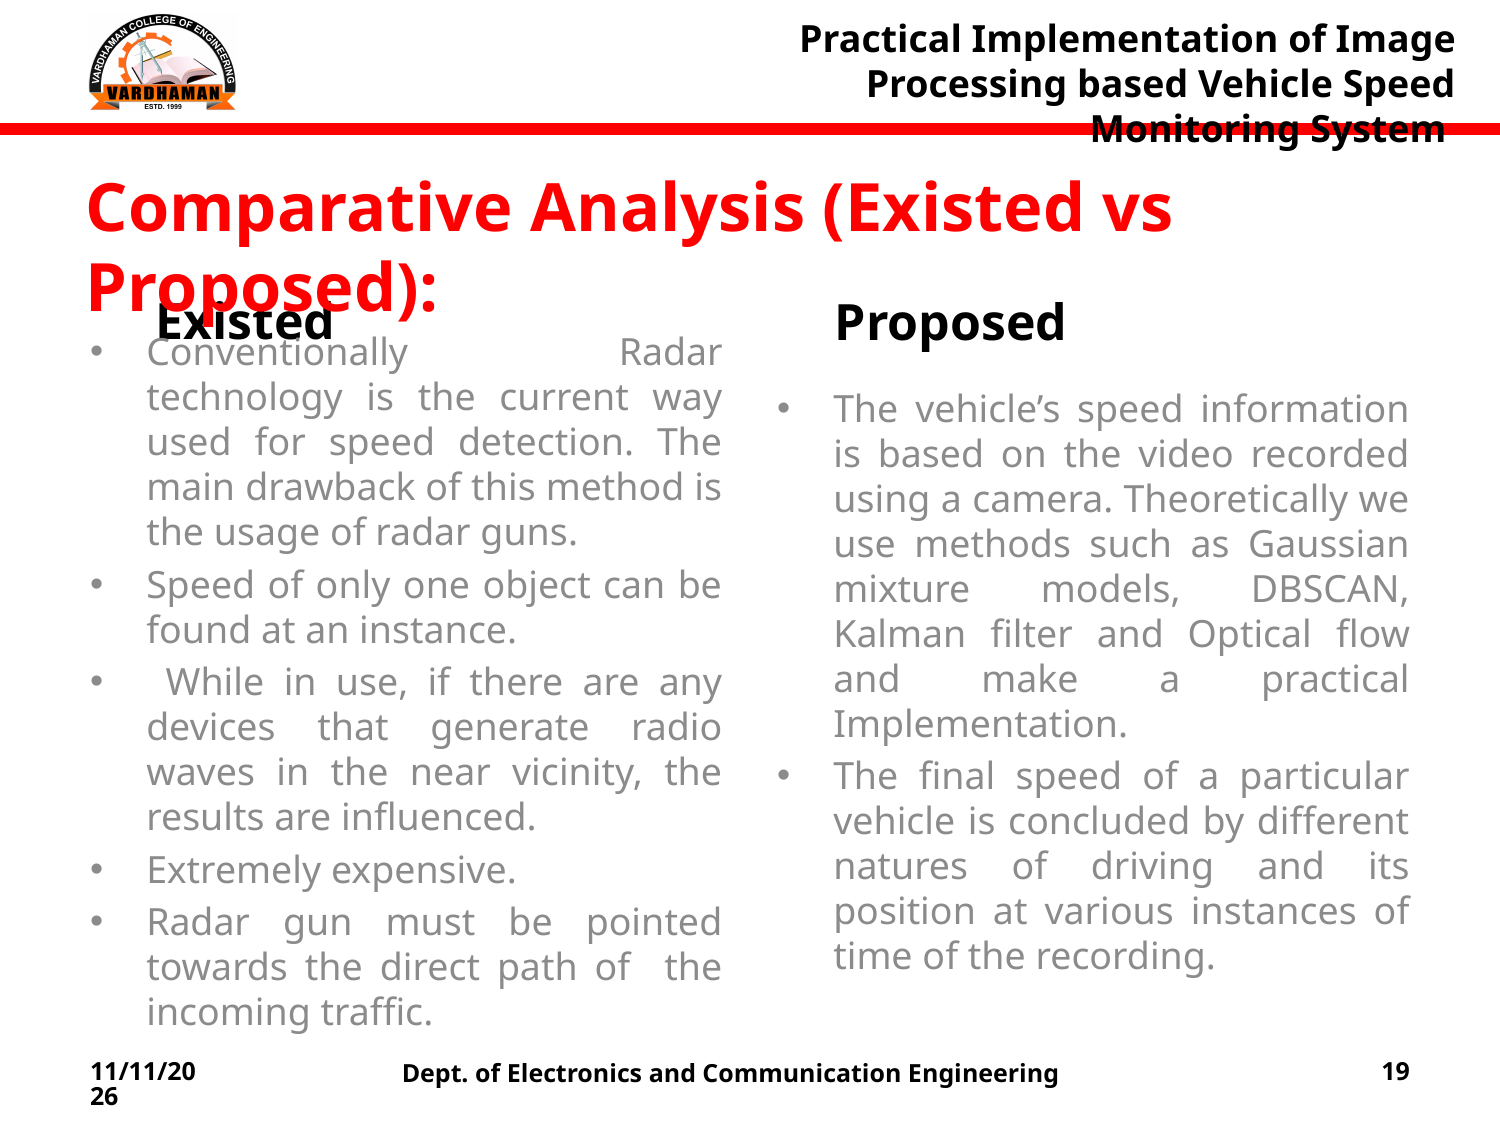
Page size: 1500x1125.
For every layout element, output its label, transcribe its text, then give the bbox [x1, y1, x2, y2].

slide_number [75, 1042, 213, 1103]
list Existed [141, 332, 804, 357]
list Proposed [820, 253, 1484, 359]
list The vehicle’s speed information is based on the video recorded using a camera. Theoretically we use methods such as Gaussian mixture models, DBSCAN, Kalman filter and Optical flow and make a practical Implementation. The final speed of a particular vehicle is concluded by different natures of driving and its position at various instances of time of the recording. [761, 356, 1425, 1005]
list Conventionally Radar technology is the current way used for speed detection. The main drawback of this method is the usage of radar guns. Speed of only one object can be found at an instance. While in use, if there are any devices that generate radio waves in the near vicinity, the results are influenced. Extremely expensive. Radar gun must be pointed towards the direct path of the incoming traffic. [75, 356, 738, 1005]
footer Dept. of Electronics and Communication Engineering [362, 1042, 1100, 1103]
slide_number 19 [1362, 1042, 1425, 1103]
text_box Practical Implementation of Image Processing based Vehicle Speed Monitoring System [758, 7, 1471, 202]
picture [87, 12, 238, 113]
text_box Comparative Analysis (Existed vs Proposed): [70, 157, 1471, 332]
